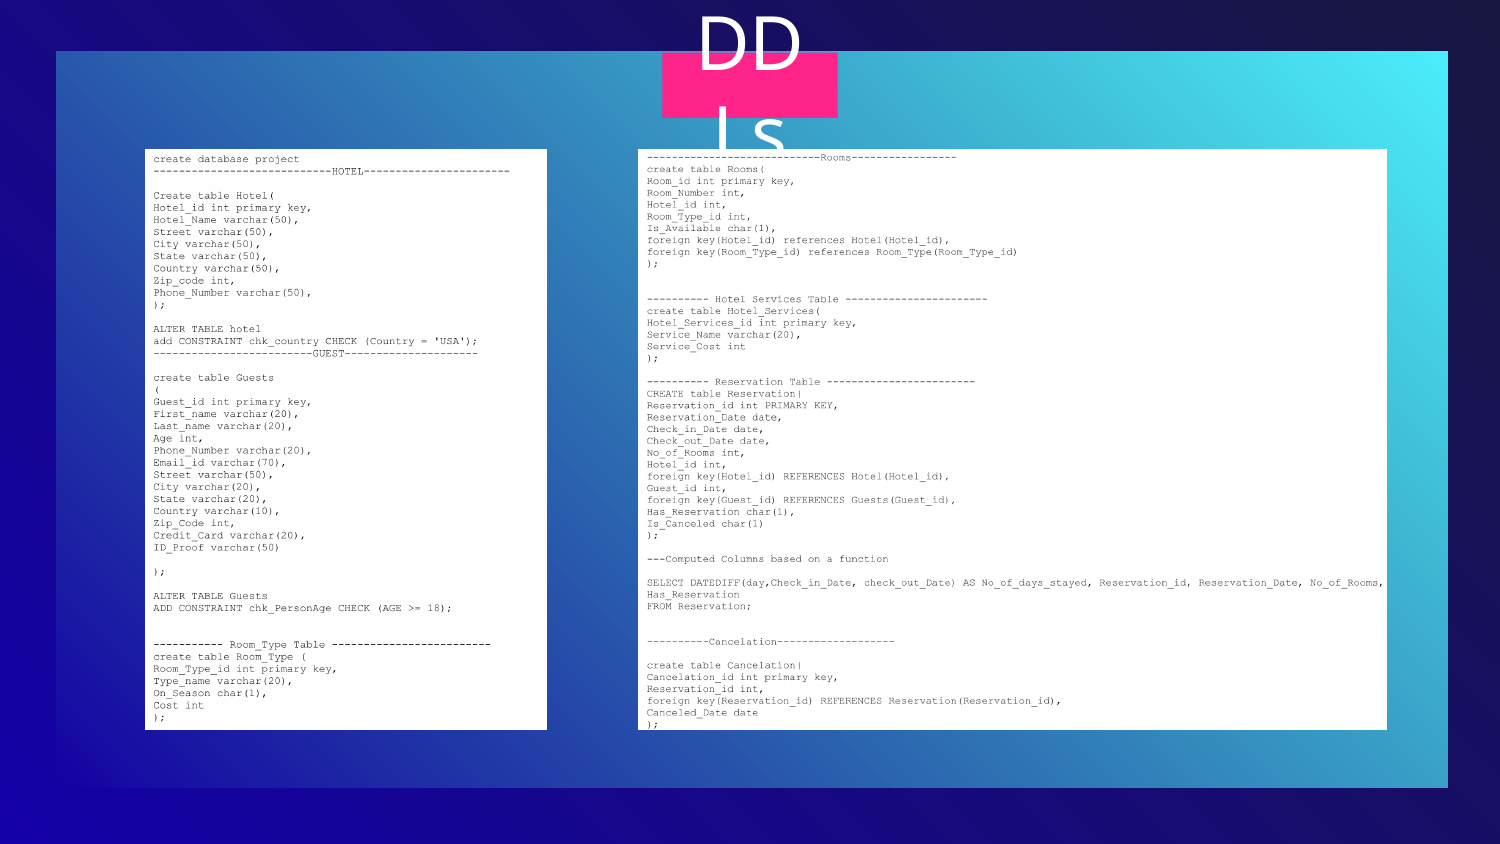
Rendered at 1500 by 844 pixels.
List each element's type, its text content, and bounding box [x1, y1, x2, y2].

title DDLs [662, 52, 838, 118]
picture [637, 149, 1387, 730]
picture [144, 149, 547, 730]
